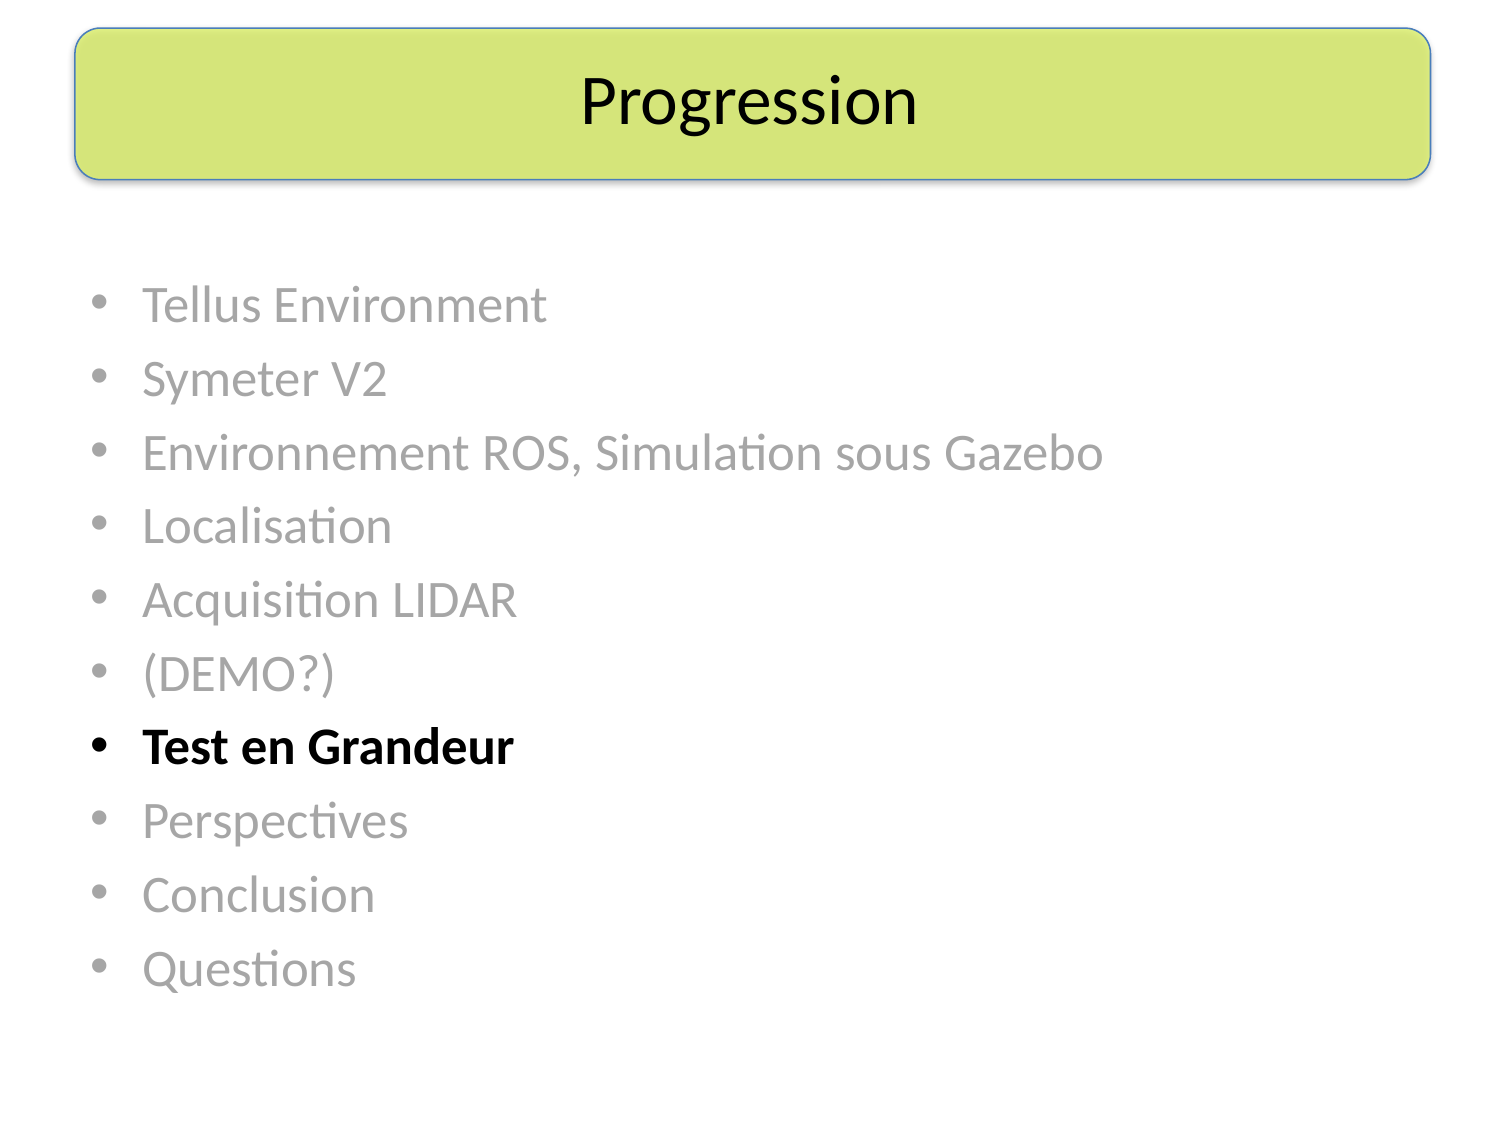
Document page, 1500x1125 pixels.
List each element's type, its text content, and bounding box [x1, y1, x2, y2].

list Tellus Environment Symeter V2 Environnement ROS, Simulation sous Gazebo Localisation Acquisition LIDAR (DEMO?) Test en Grandeur Perspectives Conclusion Questions [75, 262, 1425, 1005]
text_box [75, 27, 1432, 172]
title Progression [75, 45, 1425, 233]
